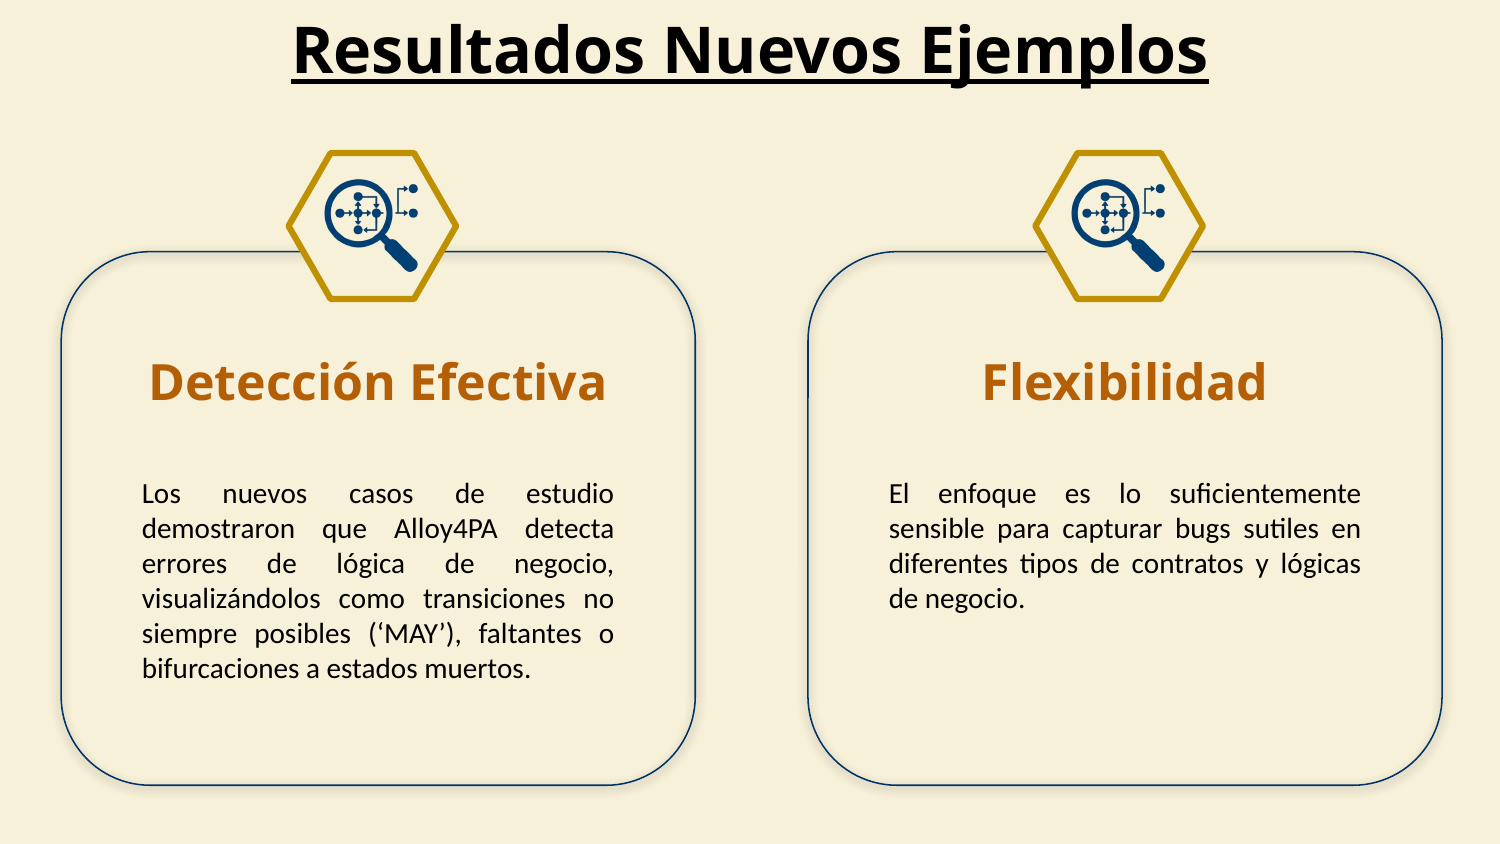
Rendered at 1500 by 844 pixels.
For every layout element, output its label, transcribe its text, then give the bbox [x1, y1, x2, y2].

title Resultados Nuevos Ejemplos [0, 1, 1500, 154]
picture [1067, 175, 1171, 277]
text_box Los nuevos casos de estudio demostraron que Alloy4PA detecta errores de lógica de negocio, visualizándolos como transiciones no siempre posibles (‘MAY’), faltantes o bifurcaciones a estados muertos. [126, 459, 630, 700]
text_box [1063, 153, 1203, 275]
text_box [61, 251, 696, 786]
picture [320, 175, 424, 277]
text_box [807, 251, 1443, 786]
text_box Detección Efectiva [133, 334, 624, 426]
text_box [1068, 284, 1170, 299]
text_box [316, 153, 457, 274]
text_box El enfoque es lo suficientemente sensible para capturar bugs sutiles en diferentes tipos de contratos y lógicas de negocio. [873, 459, 1377, 630]
text_box [321, 284, 423, 299]
text_box Flexibilidad [880, 334, 1370, 426]
text_box [288, 178, 316, 272]
text_box [1035, 178, 1063, 273]
